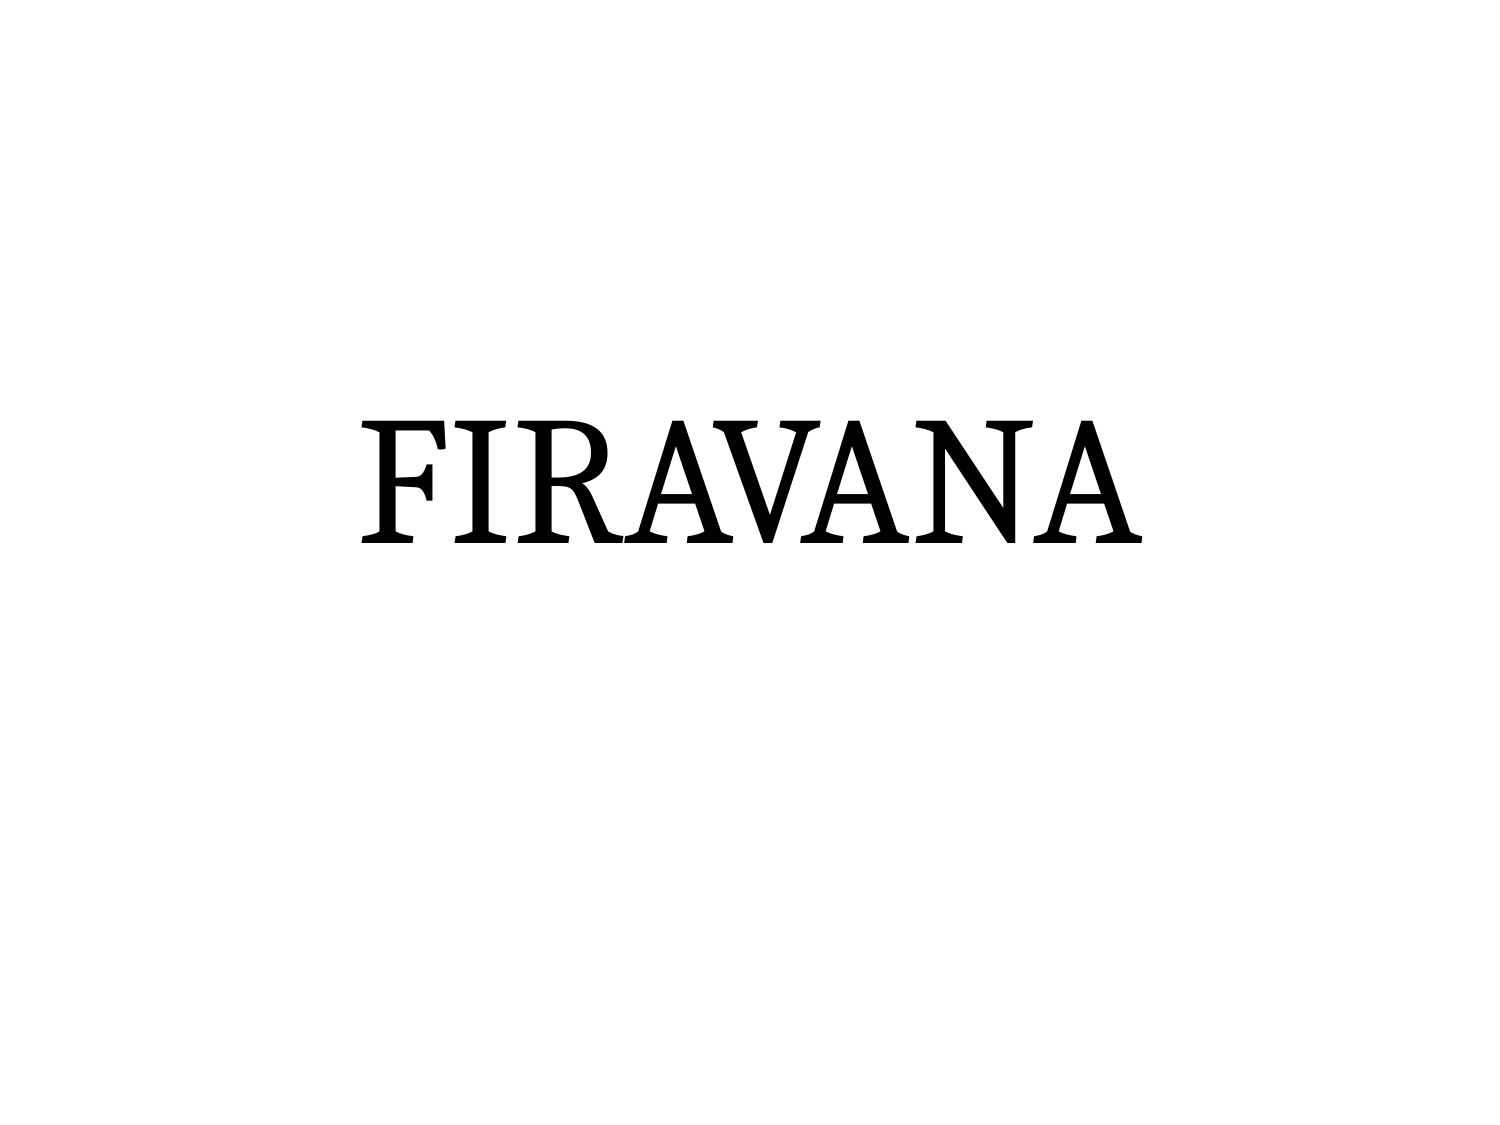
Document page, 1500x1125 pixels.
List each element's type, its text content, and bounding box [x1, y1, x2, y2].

title FIRAVANA [112, 349, 1388, 591]
